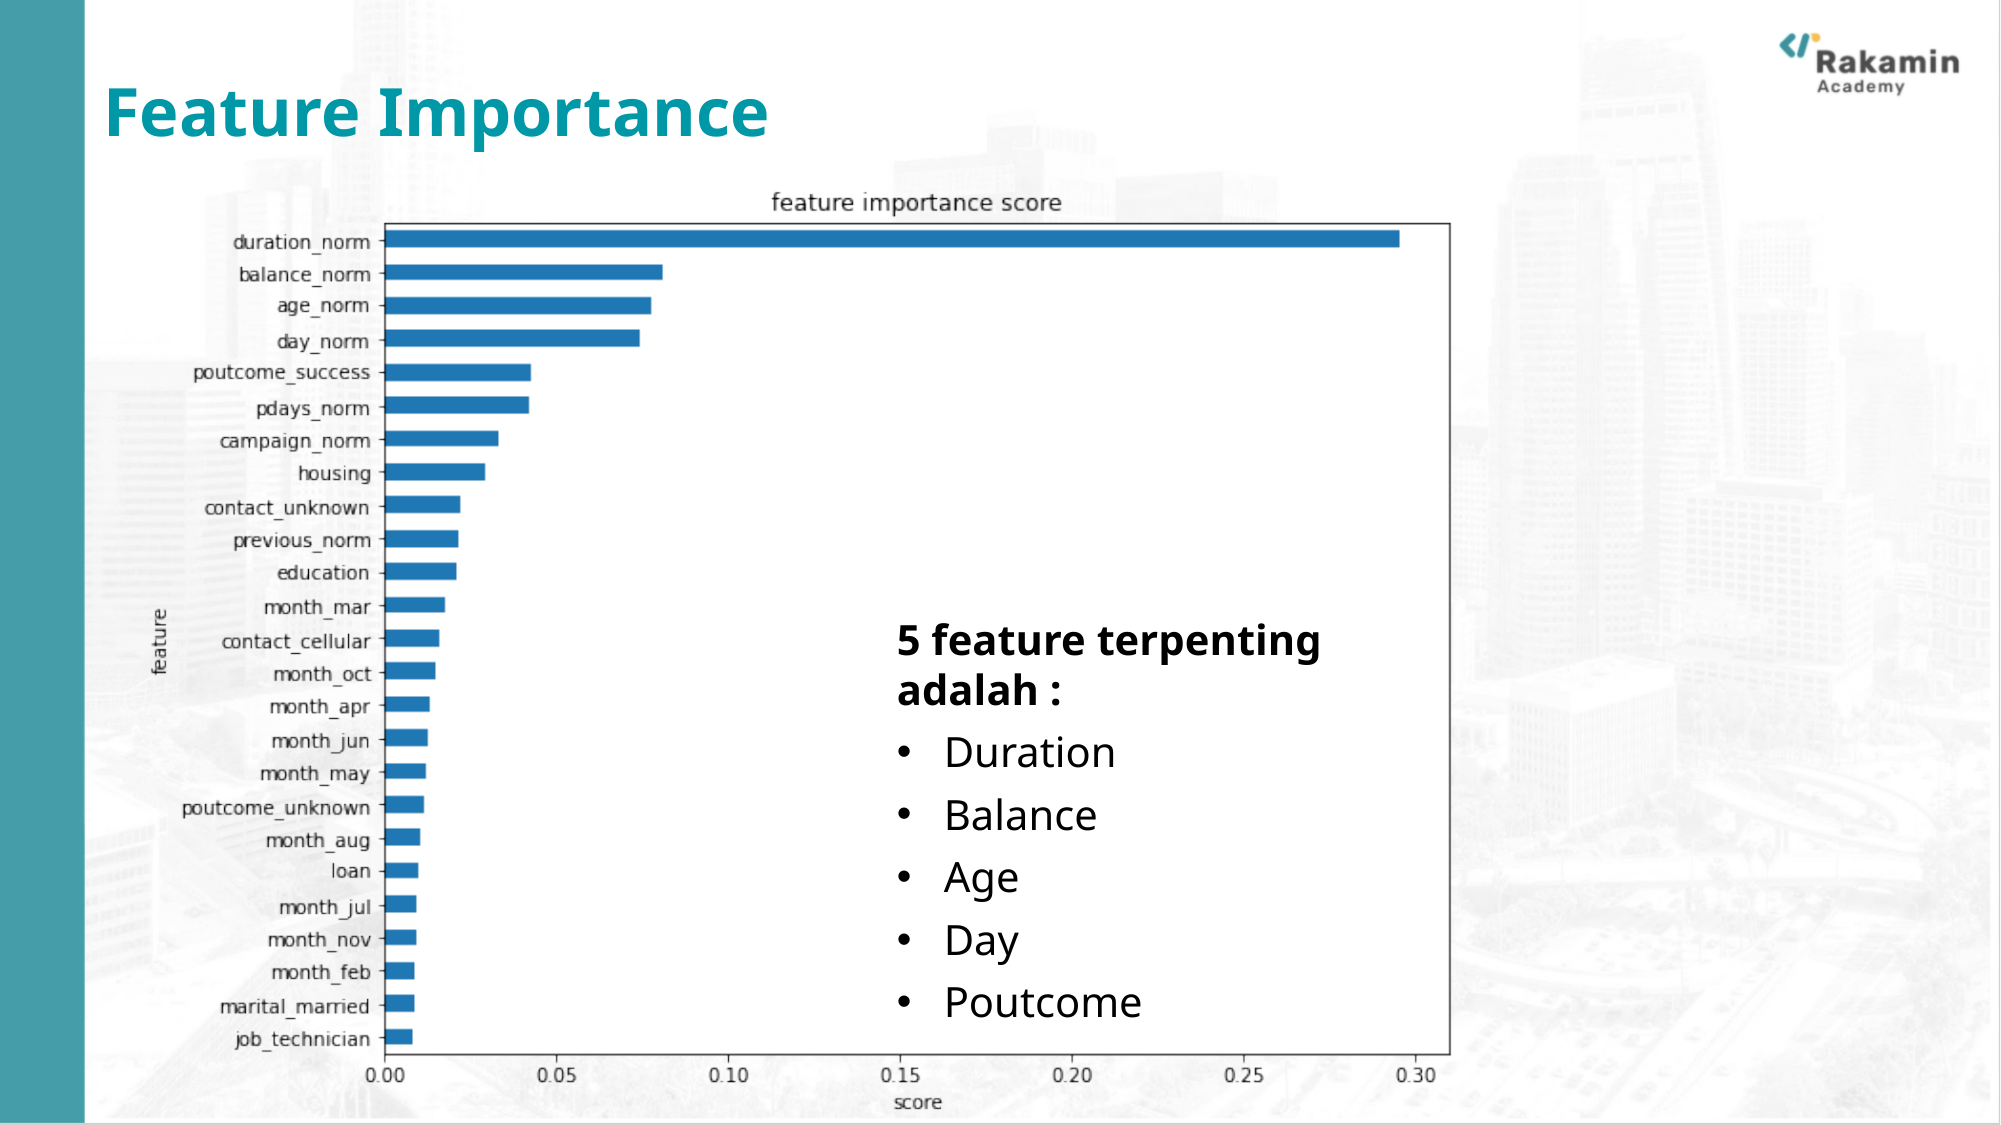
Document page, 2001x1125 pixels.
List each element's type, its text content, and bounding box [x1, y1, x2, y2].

picture [0, 0, 2001, 1125]
text_box Feature Importance [83, 50, 1920, 176]
